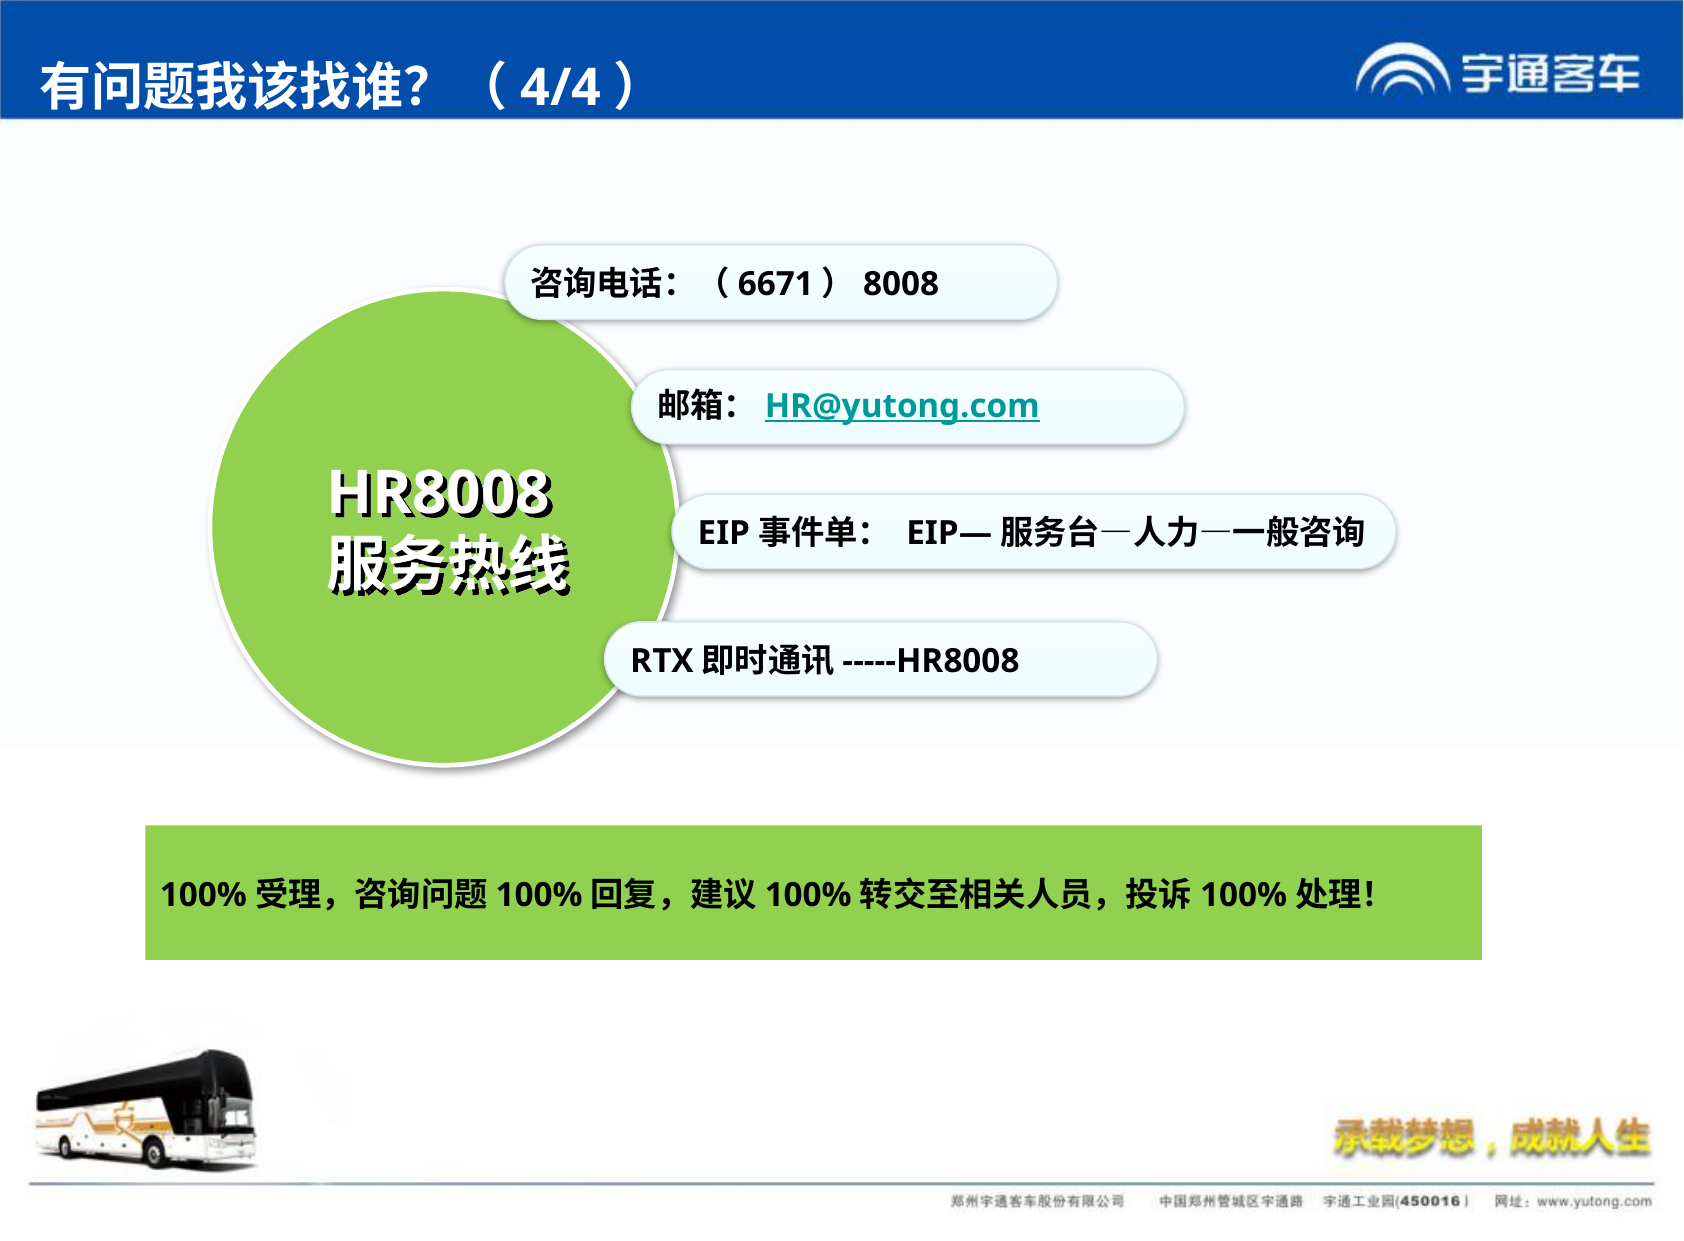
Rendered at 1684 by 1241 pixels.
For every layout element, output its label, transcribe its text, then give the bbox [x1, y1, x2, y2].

text_box 有问题我该找谁？（4/4） [25, 11, 681, 124]
picture [0, 0, 1684, 1241]
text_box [145, 244, 1483, 1023]
